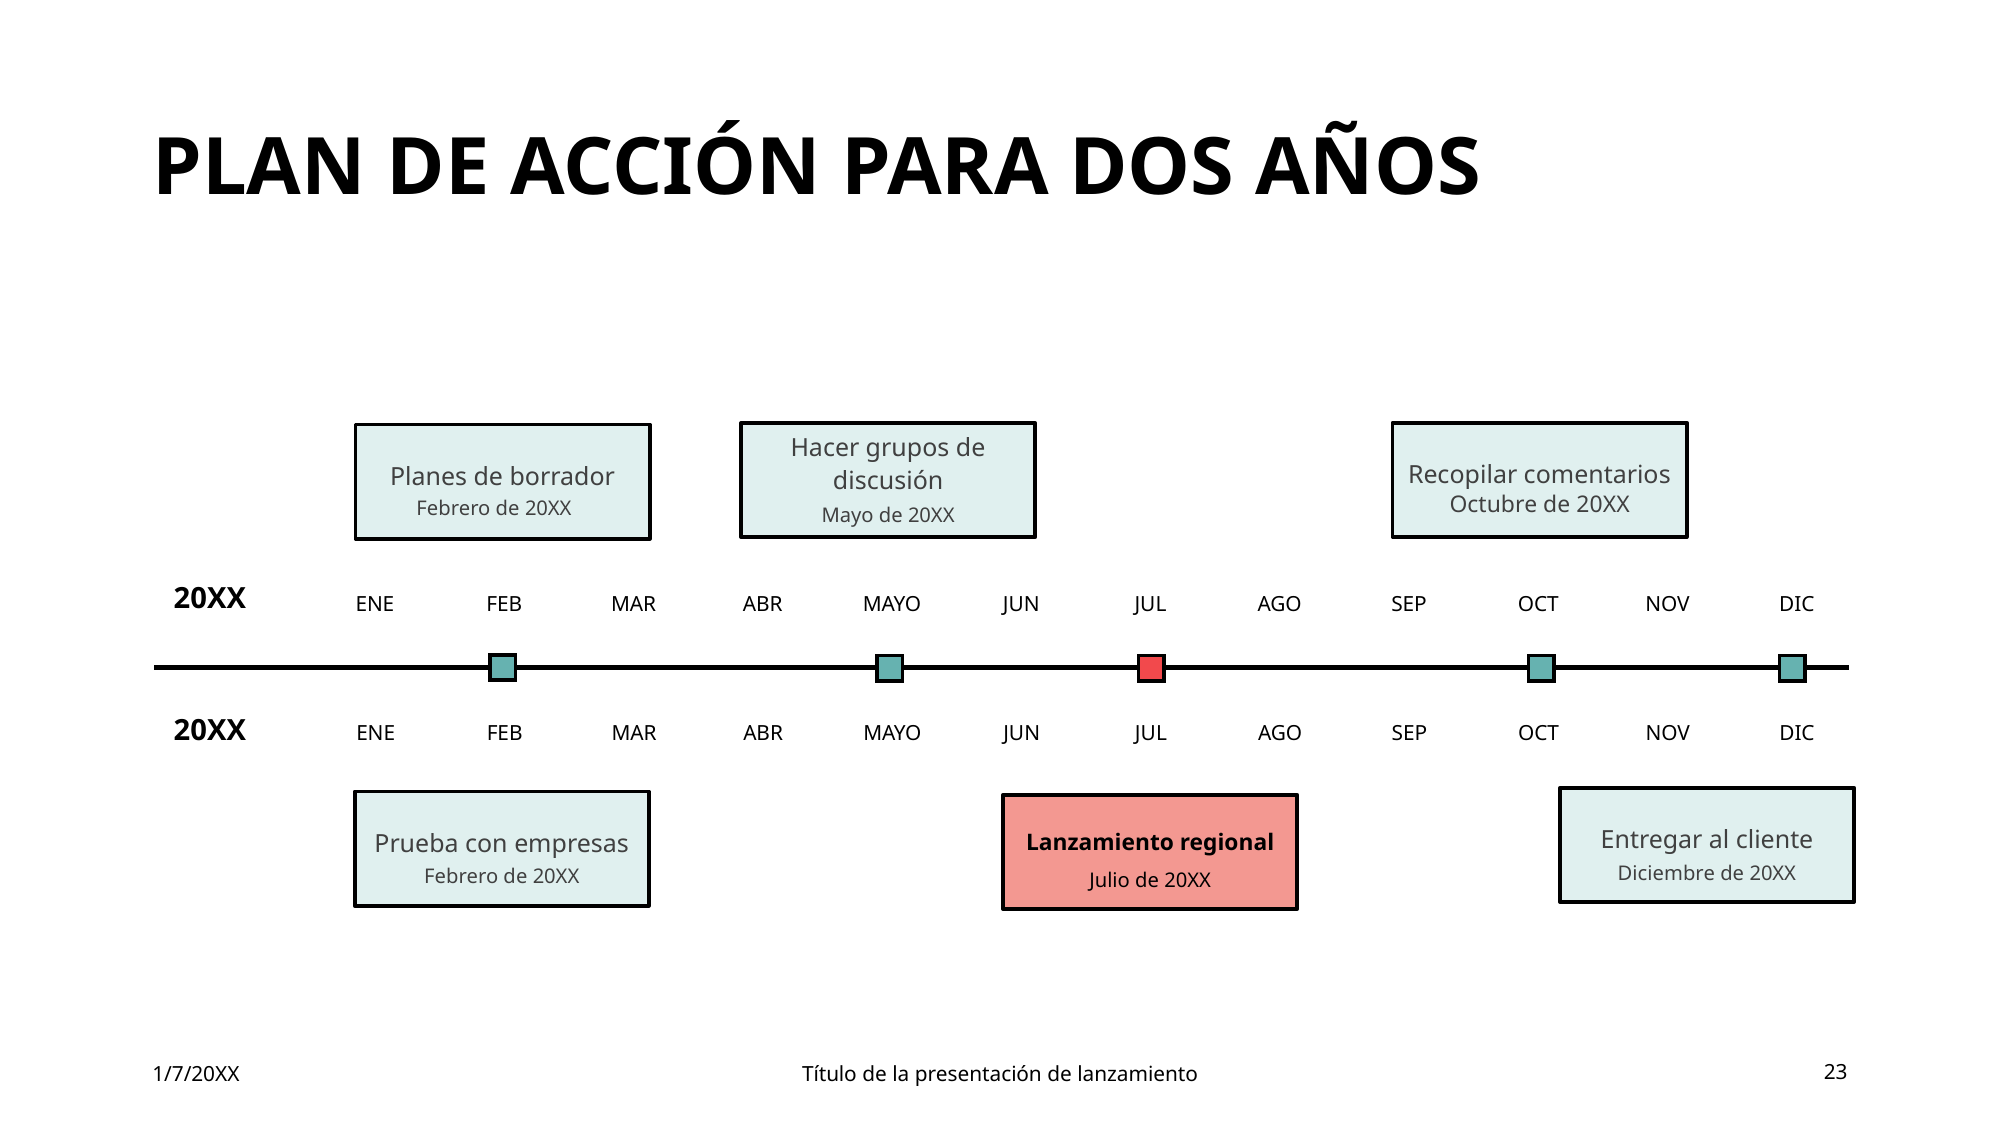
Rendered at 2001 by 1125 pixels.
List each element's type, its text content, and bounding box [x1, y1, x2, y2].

list DIC [1744, 585, 1850, 631]
list MAR [581, 714, 687, 760]
text_box [876, 654, 903, 682]
list NOV [1615, 714, 1721, 760]
text_box Mayo de 20XX [749, 497, 1027, 535]
text_box [1137, 654, 1165, 682]
list 20XX [150, 692, 270, 768]
text_box Lanzamiento regional [1003, 794, 1298, 909]
footer Título de la presentación de lanzamiento [662, 1042, 1338, 1103]
list OCT [1485, 585, 1591, 631]
text_box Hacer grupos de discusión [741, 422, 1036, 538]
text_box Diciembre de 20XX [1568, 855, 1846, 893]
list NOV [1615, 585, 1720, 631]
text_box [489, 654, 517, 681]
list SEP [1356, 585, 1462, 631]
text_box Febrero de 20XX [363, 858, 641, 896]
list JUL [1098, 585, 1203, 631]
list DIC [1744, 714, 1850, 760]
list MAYO [840, 714, 945, 760]
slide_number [137, 1042, 588, 1103]
list ENE [322, 585, 428, 631]
list ABR [710, 714, 816, 760]
list SEP [1356, 714, 1462, 760]
list AGO [1227, 585, 1333, 631]
text_box Julio de 20XX [1011, 862, 1289, 899]
list JUN [968, 585, 1074, 631]
list ENE [323, 714, 429, 760]
text_box [1527, 654, 1555, 682]
list MAYO [839, 585, 945, 631]
list FEB [451, 585, 557, 631]
list JUL [1098, 714, 1204, 760]
list AGO [1227, 714, 1333, 760]
list Recopilar comentarios [1391, 421, 1689, 539]
list Octubre de 20XX [1401, 485, 1679, 524]
slide_number 23 [1412, 1042, 1863, 1103]
text_box Febrero de 20XX [355, 490, 633, 528]
list FEB [452, 714, 558, 760]
text_box [1778, 654, 1806, 682]
text_box Planes de borrador [355, 424, 650, 539]
list OCT [1486, 714, 1592, 760]
list MAR [580, 585, 686, 631]
text_box Entregar al cliente [1559, 787, 1855, 903]
text_box Prueba con empresas [354, 791, 649, 906]
list ABR [710, 585, 816, 631]
list JUN [969, 714, 1075, 760]
list 20XX [150, 561, 270, 637]
title PLAN DE ACCIÓN PARA DOS AÑOS [137, 59, 1863, 278]
